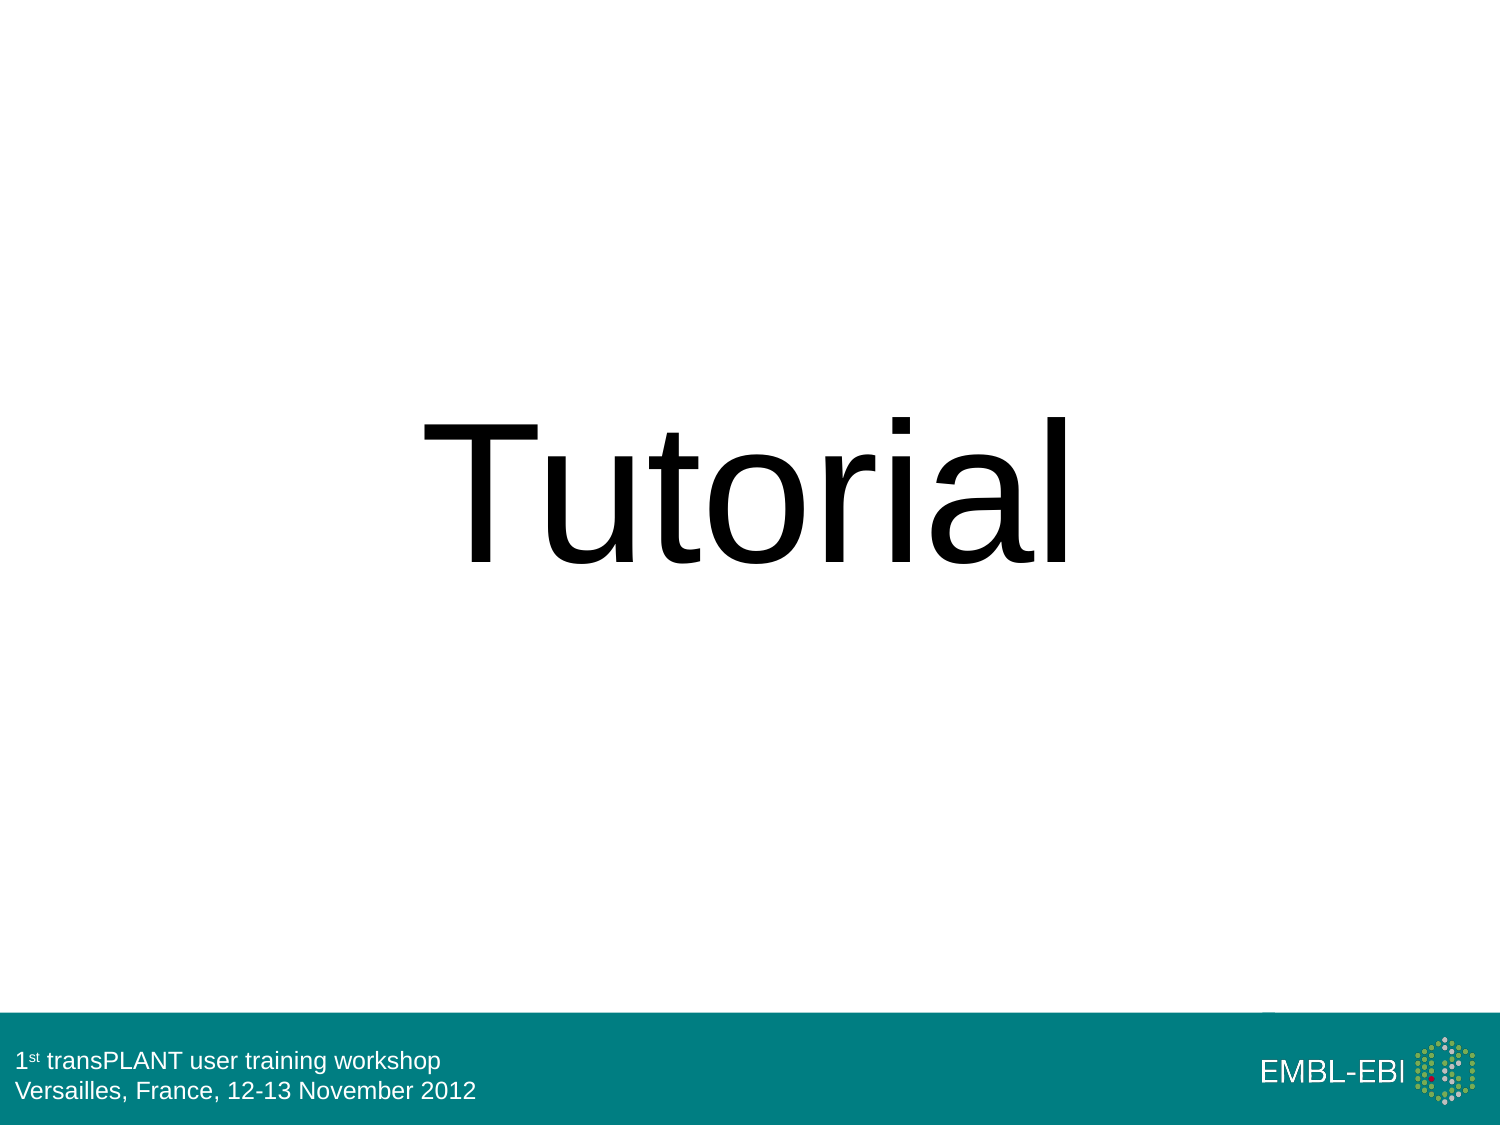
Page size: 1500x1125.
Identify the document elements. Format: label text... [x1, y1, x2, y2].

title Tutorial [112, 362, 1388, 513]
picture [1262, 1037, 1475, 1105]
